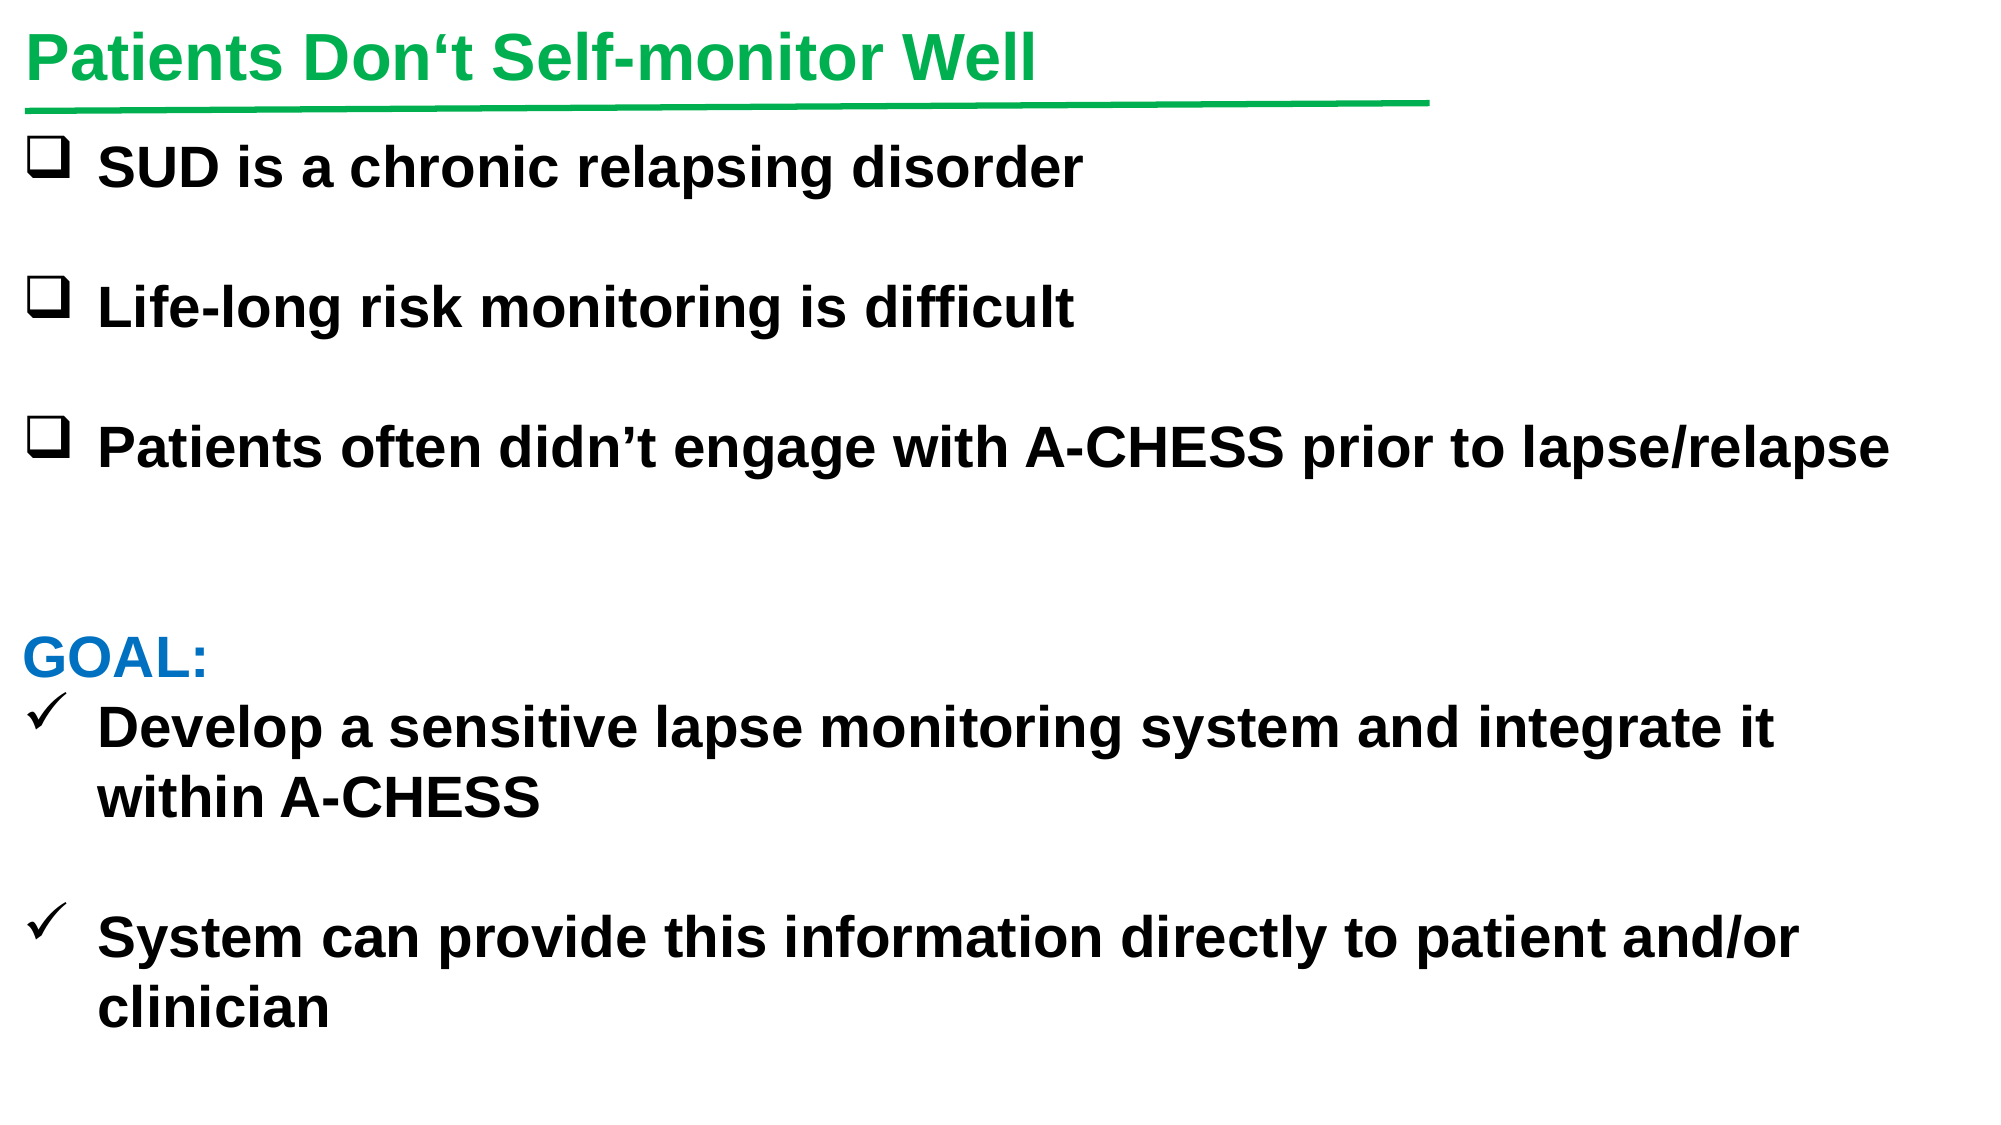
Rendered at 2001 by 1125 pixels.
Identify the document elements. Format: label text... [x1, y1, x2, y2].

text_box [24, 103, 1430, 111]
text_box Patients Don‘t Self-monitor Well [10, 6, 1961, 101]
text_box SUD is a chronic relapsing disorder Life-long risk monitoring is difficult Patients often didn’t engage with A-CHESS prior to lapse/relapse GOAL: Develop a sensitive lapse monitoring system and integrate it within A-CHESS System can provide this information directly to patient and/or clinician [7, 121, 1936, 1047]
